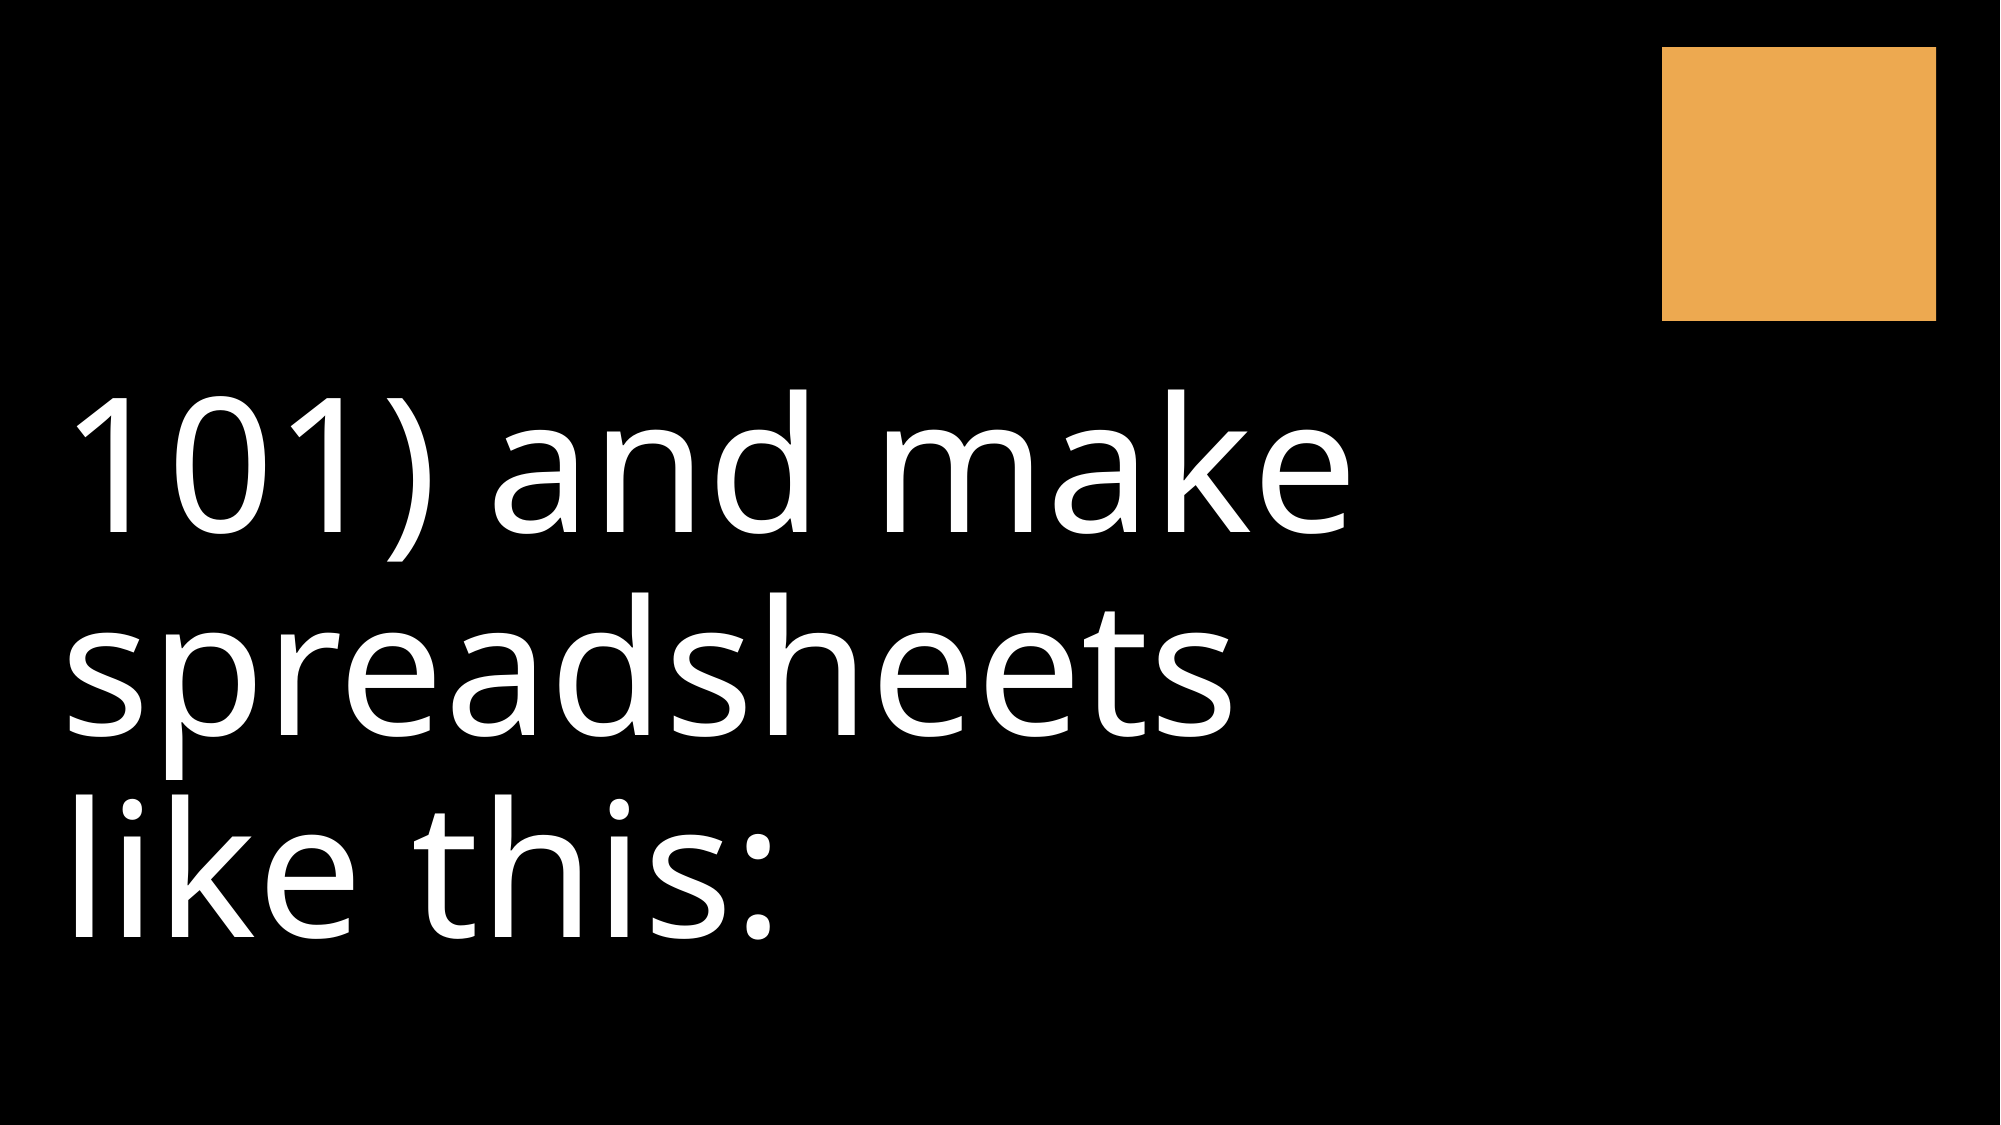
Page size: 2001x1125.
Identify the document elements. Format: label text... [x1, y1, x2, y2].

text_box [1661, 46, 1937, 322]
text_box 101) and make spreadsheets like this: [45, 593, 1546, 986]
